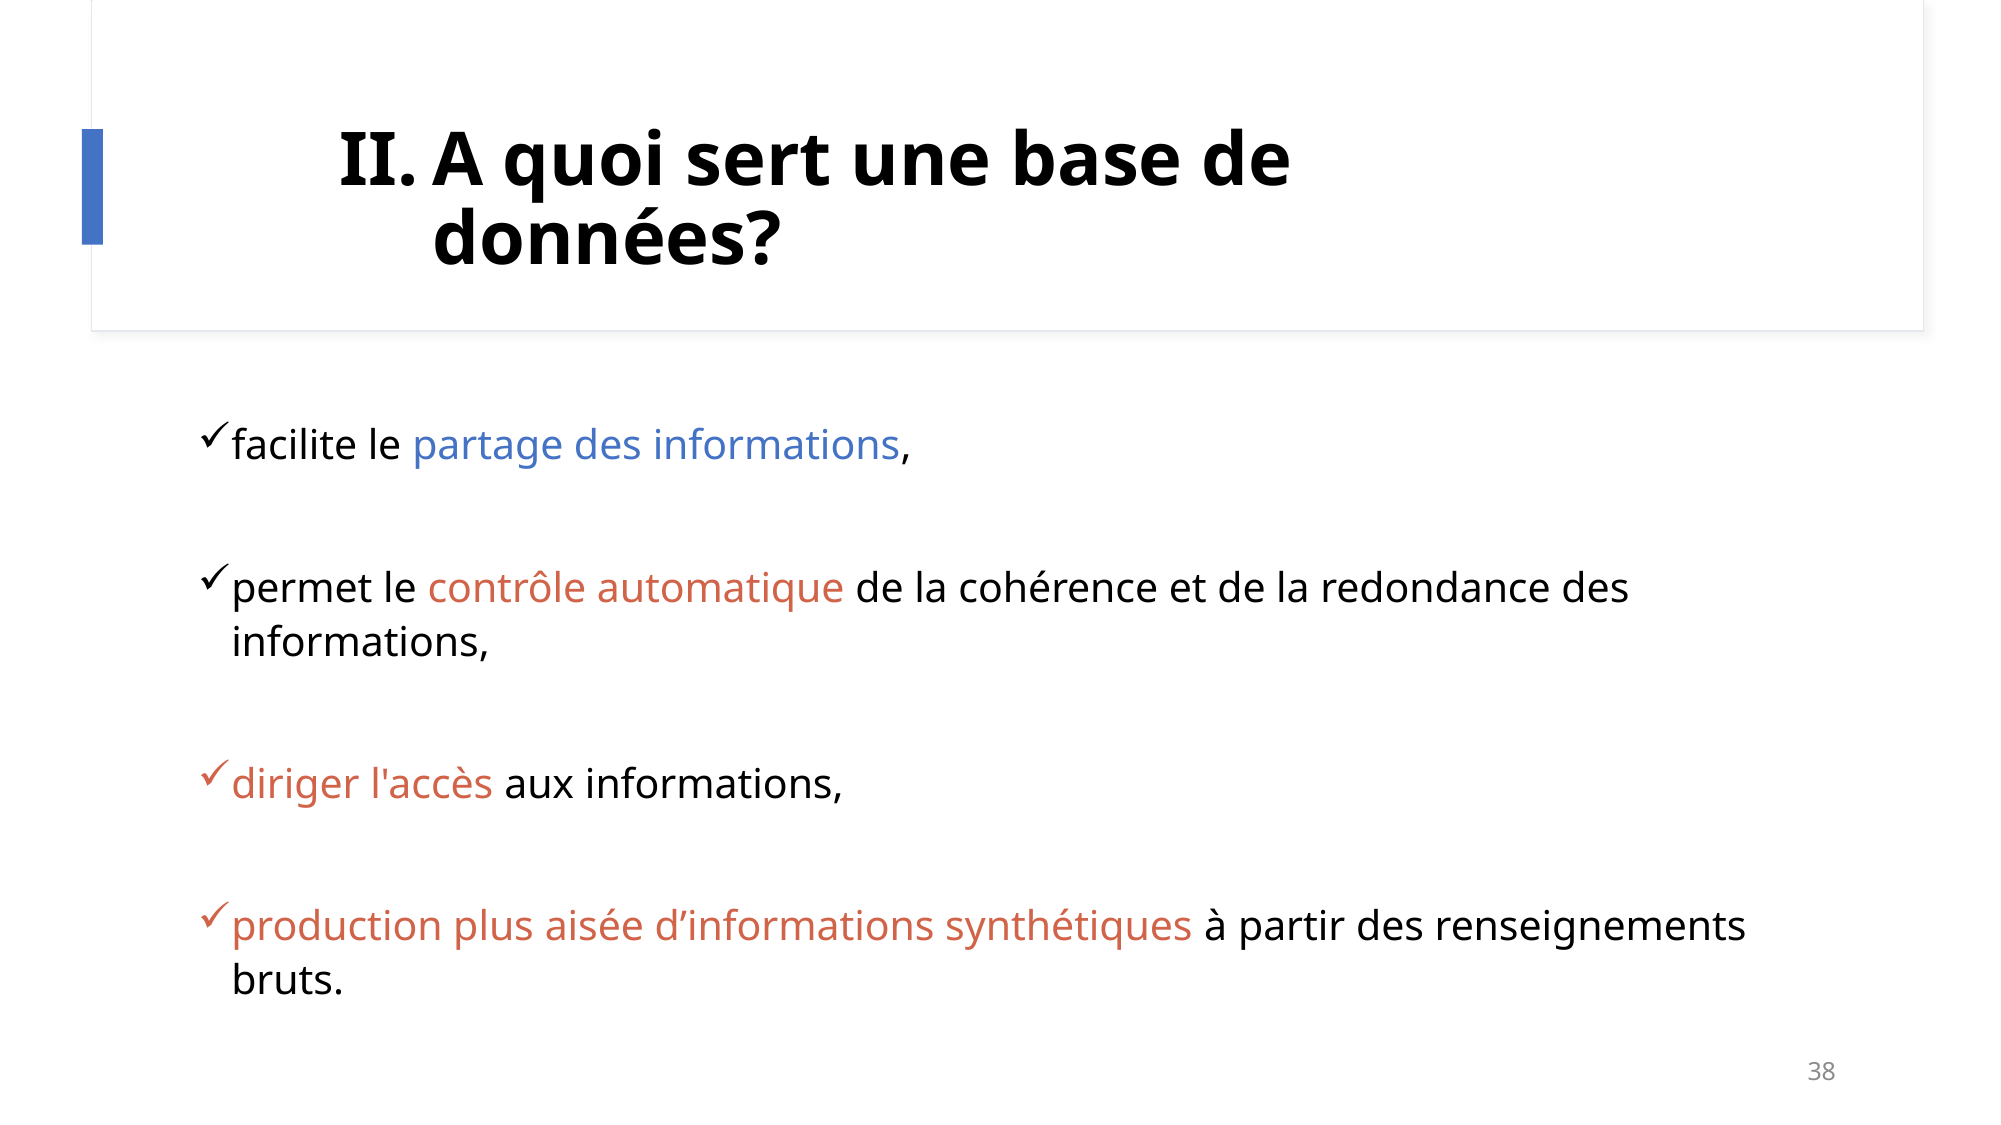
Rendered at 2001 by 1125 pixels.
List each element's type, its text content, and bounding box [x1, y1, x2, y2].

slide_number 38 [1401, 1042, 1851, 1103]
title A quoi sert une base de données? [324, 113, 1675, 289]
list facilite le partage des informations, permet le contrôle automatique de la cohérence et de la redondance des informations, diriger l'accès aux informations, production plus aisée d’informations synthétiques à partir des renseignements bruts. [183, 406, 1851, 1013]
